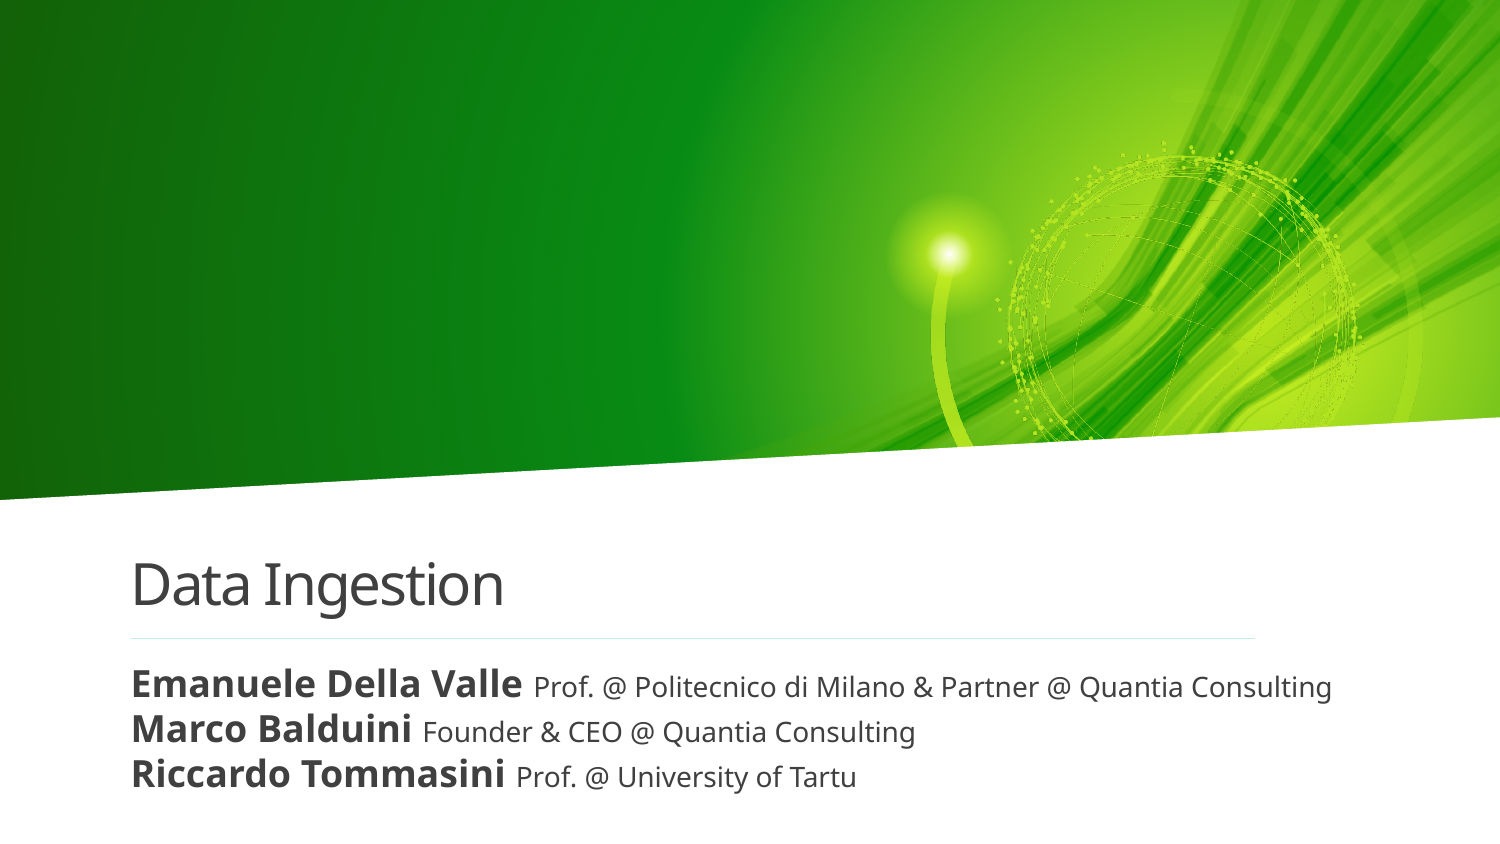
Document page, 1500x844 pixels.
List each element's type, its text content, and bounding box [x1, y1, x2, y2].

title Data Ingestion [130, 458, 1255, 619]
picture [0, 0, 1500, 500]
subtitle Emanuele Della Valle Prof. @ Politecnico di Milano & Partner @ Quantia Consulting Marco Balduini Founder & CEO @ Quantia Consulting Riccardo Tommasini Prof. @ University of Tartu [130, 660, 1398, 820]
